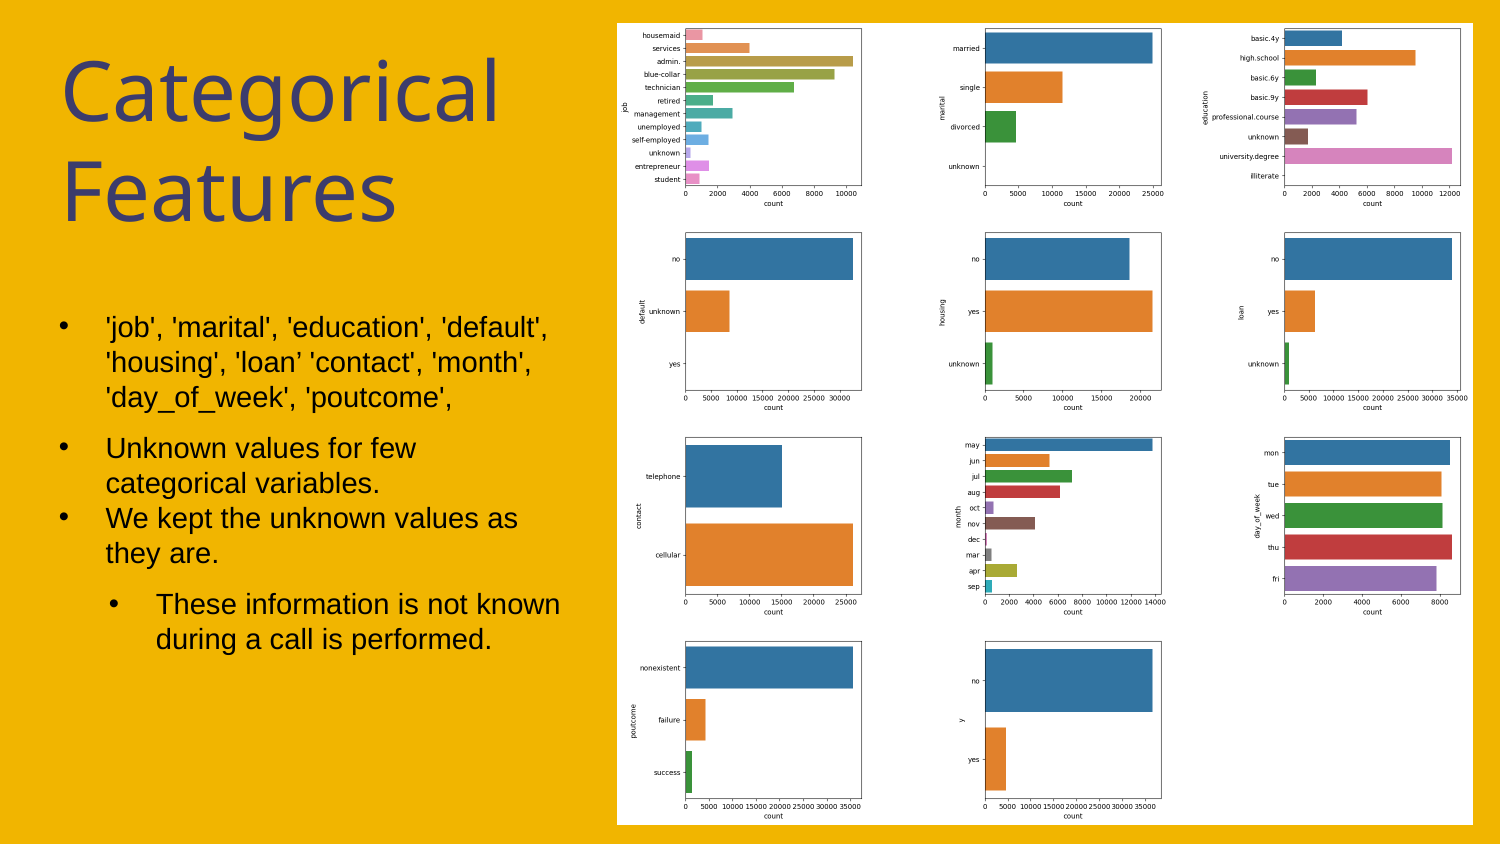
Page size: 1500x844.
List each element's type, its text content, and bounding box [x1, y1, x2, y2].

picture [617, 23, 1473, 825]
title Categorical Features [45, 23, 575, 118]
text_box 'job', 'marital', 'education', 'default', 'housing', 'loan’ 'contact', 'month', 'day_of_week', 'poutcome', [43, 300, 606, 421]
text_box Unknown values for few categorical variables. We kept the unknown values as they are. [43, 421, 561, 577]
text_box These information is not known during a call is performed. [94, 578, 596, 663]
